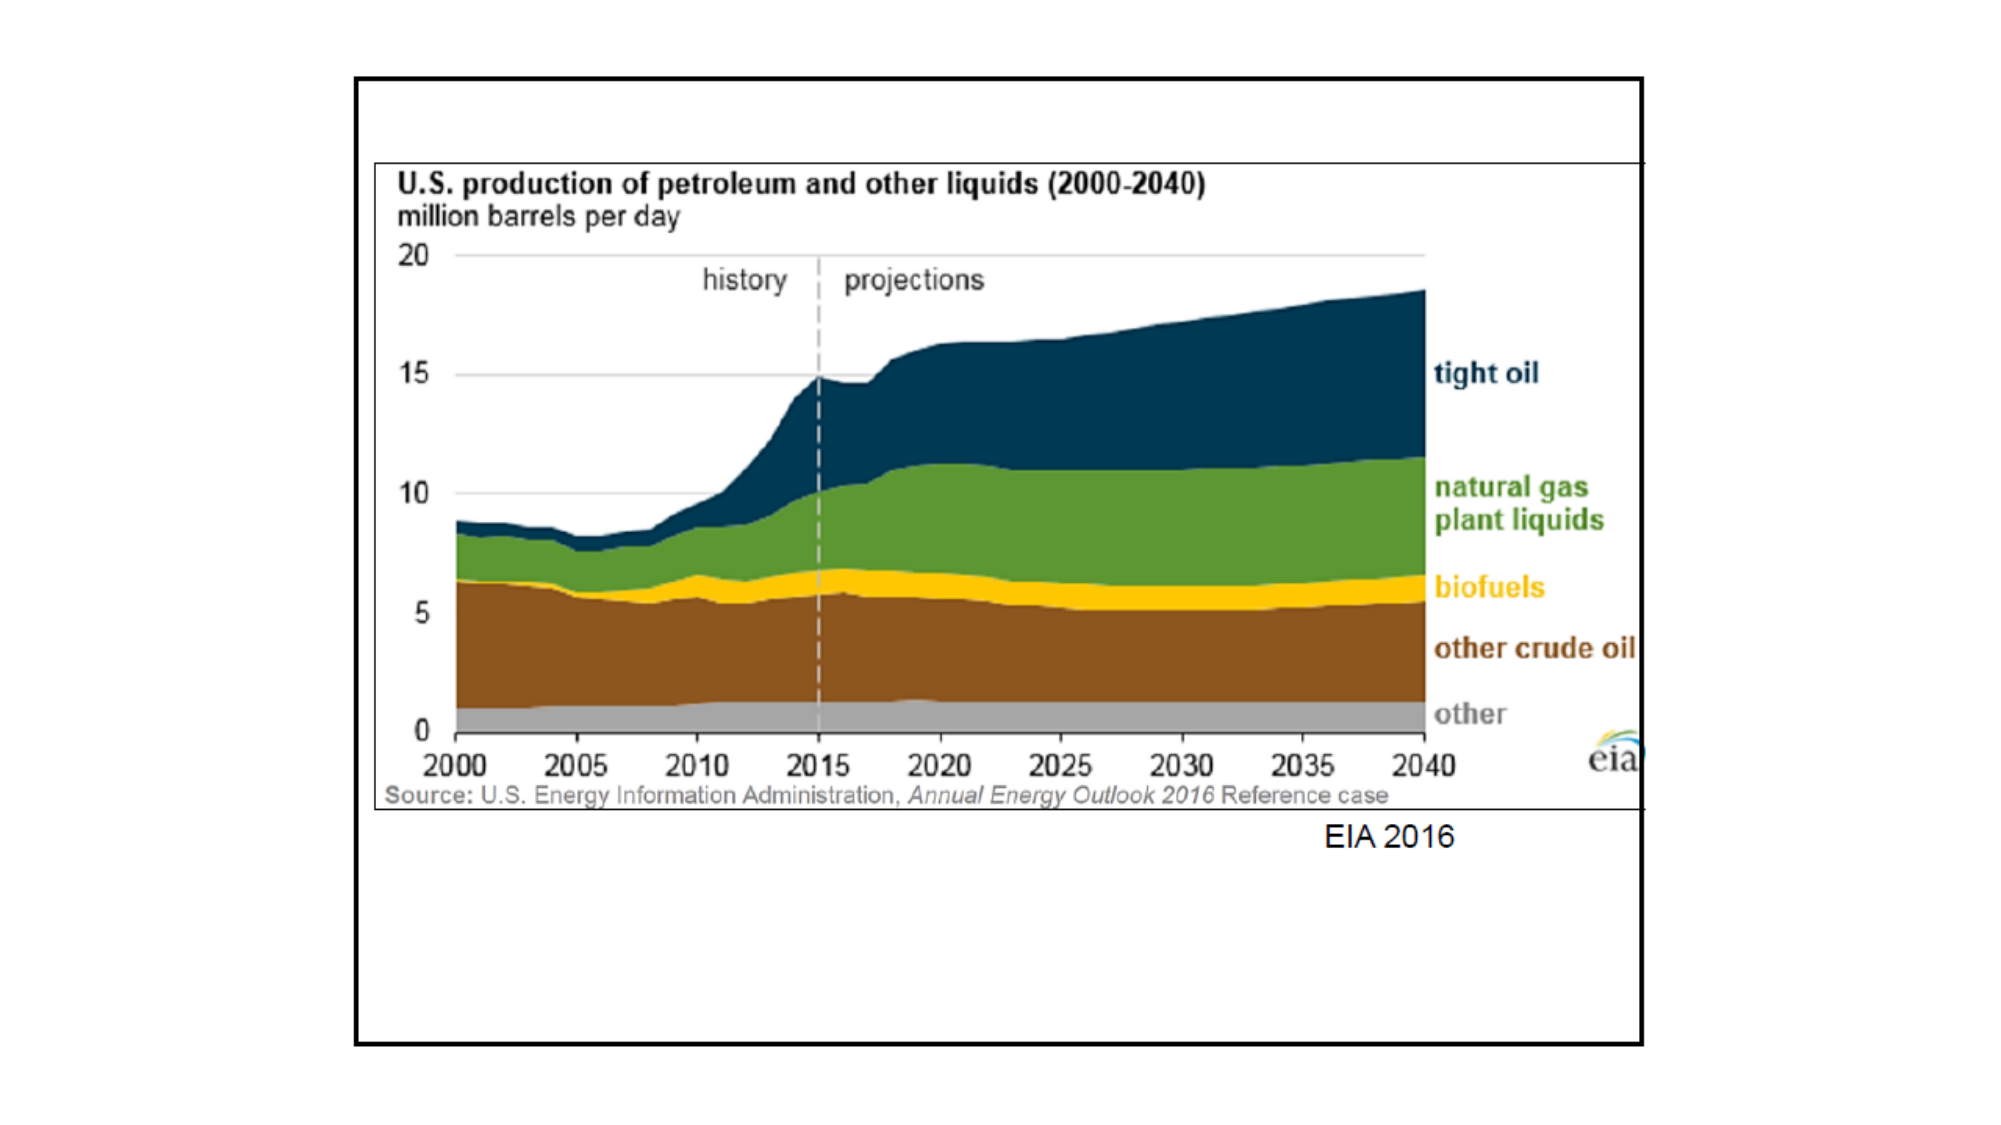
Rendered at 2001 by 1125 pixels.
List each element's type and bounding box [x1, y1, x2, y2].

picture [351, 72, 1649, 1053]
